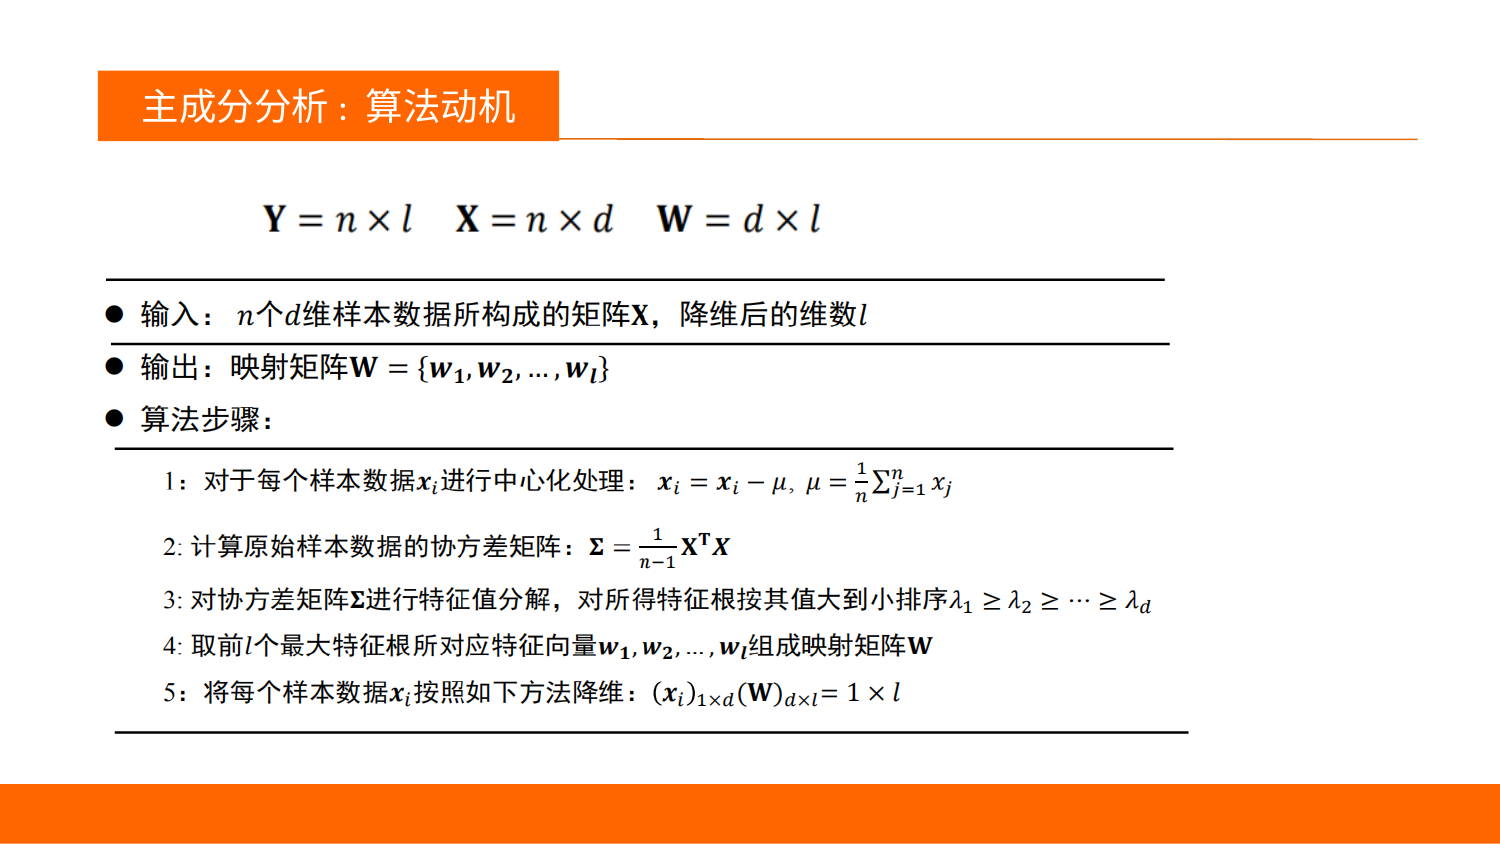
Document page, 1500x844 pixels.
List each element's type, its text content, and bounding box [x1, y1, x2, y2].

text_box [97, 270, 1192, 736]
text_box [0, 782, 1500, 844]
text_box 主成分分析: 算法动机 [96, 68, 561, 143]
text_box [257, 194, 834, 237]
text_box [99, 70, 130, 147]
